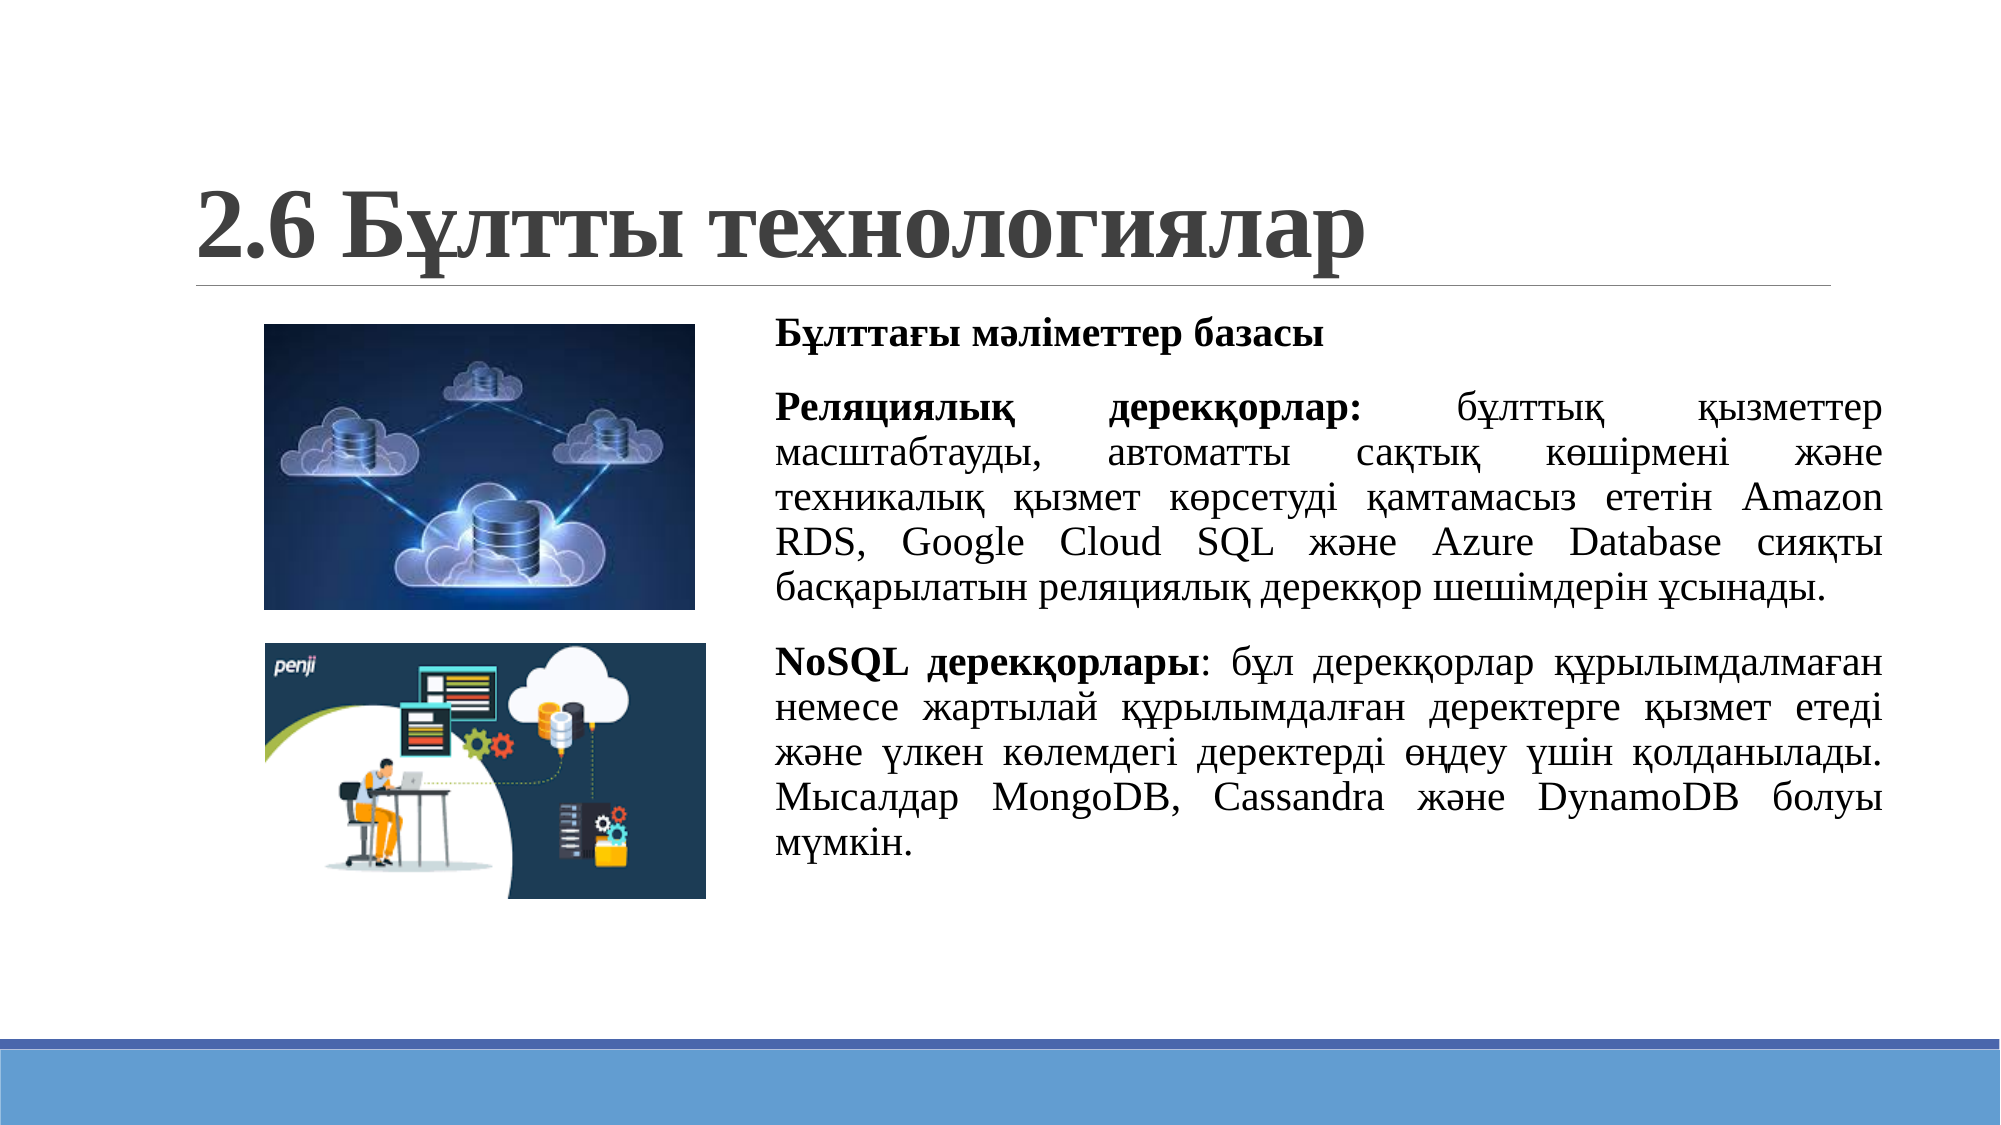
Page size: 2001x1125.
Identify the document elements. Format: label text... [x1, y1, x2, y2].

picture [264, 643, 706, 899]
picture [263, 323, 695, 611]
title 2.6 Бұлтты технологиялар [180, 47, 1830, 285]
list Бұлттағы мәліметтер базасы Реляциялық дерекқорлар: бұлттық қызметтер масштабтауды, автоматты сақтық көшірмені және техникалық қызмет көрсетуді қамтамасыз ететін Amazon RDS, Google Cloud SQL және Azure Database сияқты басқарылатын реляциялық дерекқор шешімдерін ұсынады. NoSQL дерекқорлары: бұл дерекқорлар құрылымдалмаған немесе жартылай құрылымдалған деректерге қызмет етеді және үлкен көлемдегі деректерді өңдеу үшін қолданылады. Мысалдар MongoDB, Cassandra және DynamoDB болуы мүмкін. [760, 302, 1884, 963]
